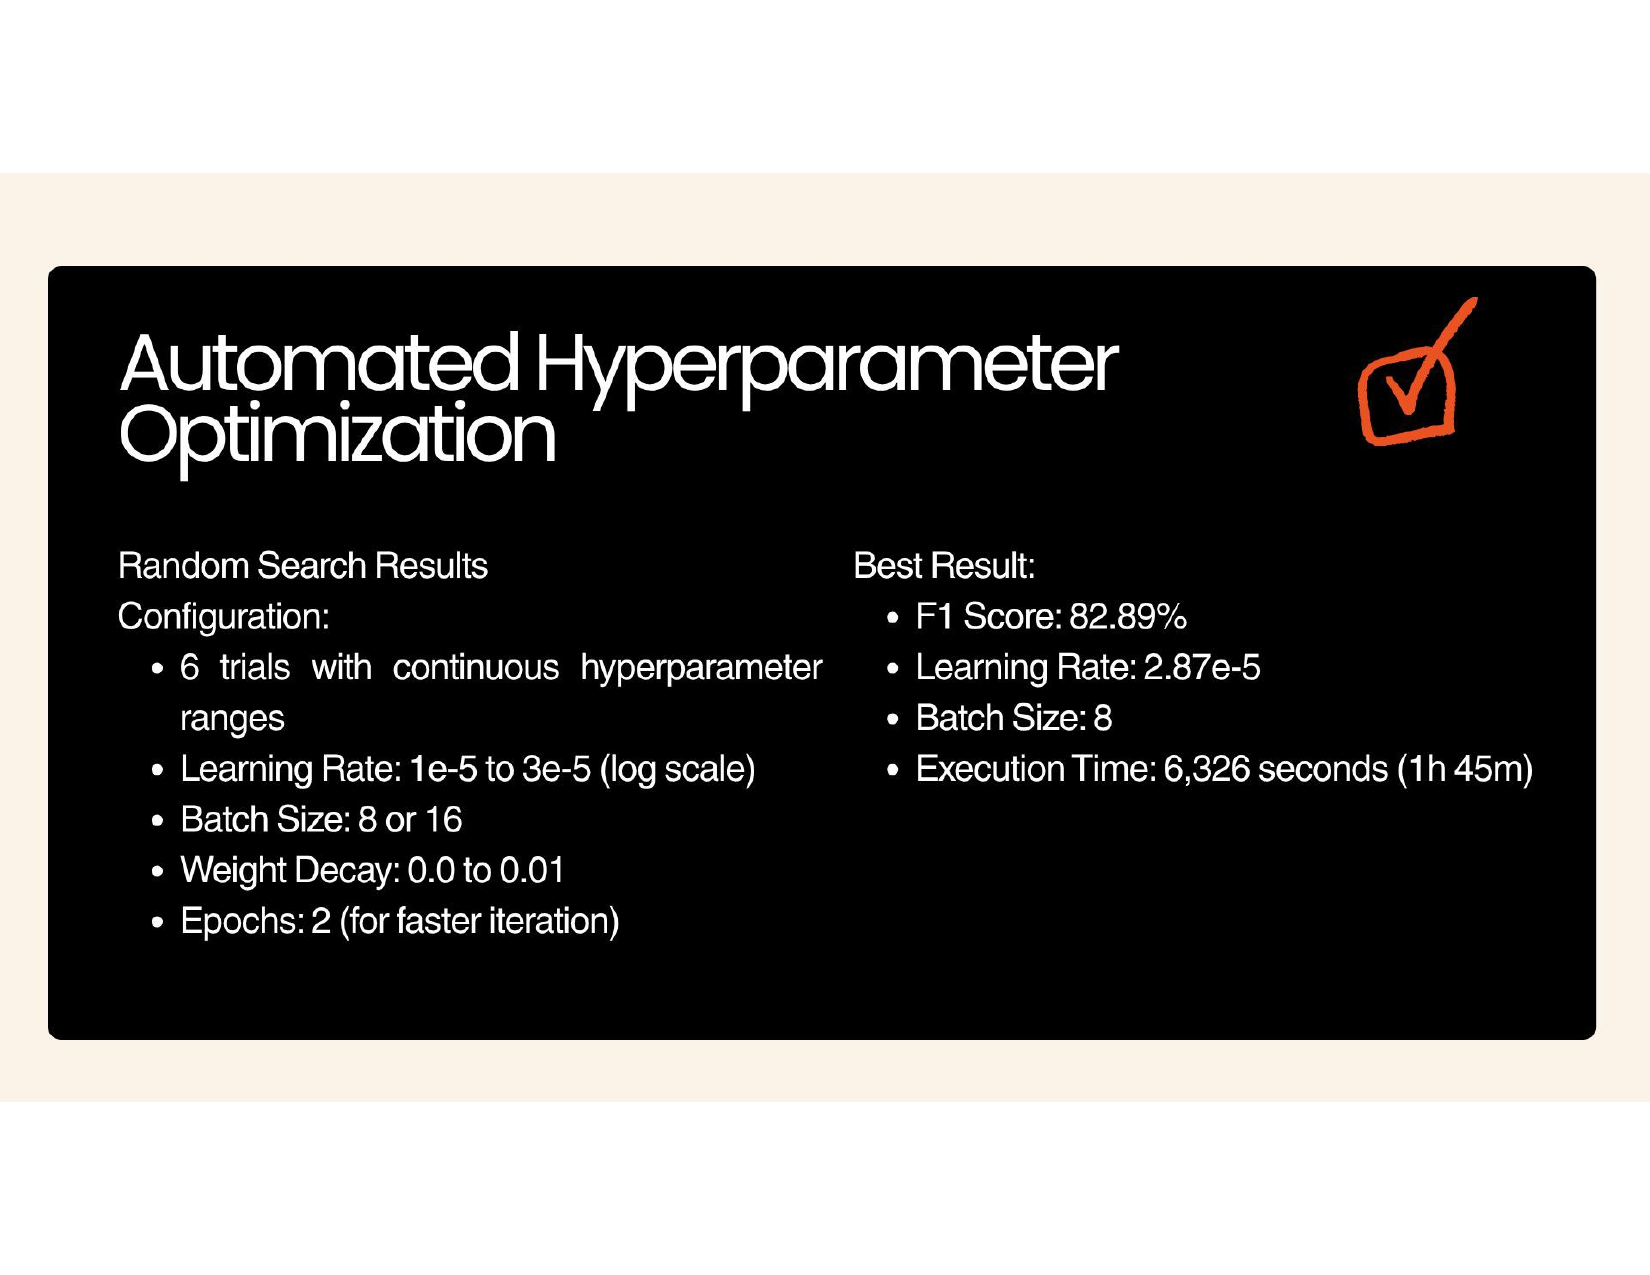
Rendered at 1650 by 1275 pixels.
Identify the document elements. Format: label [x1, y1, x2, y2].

text_box [0, 173, 1650, 1102]
